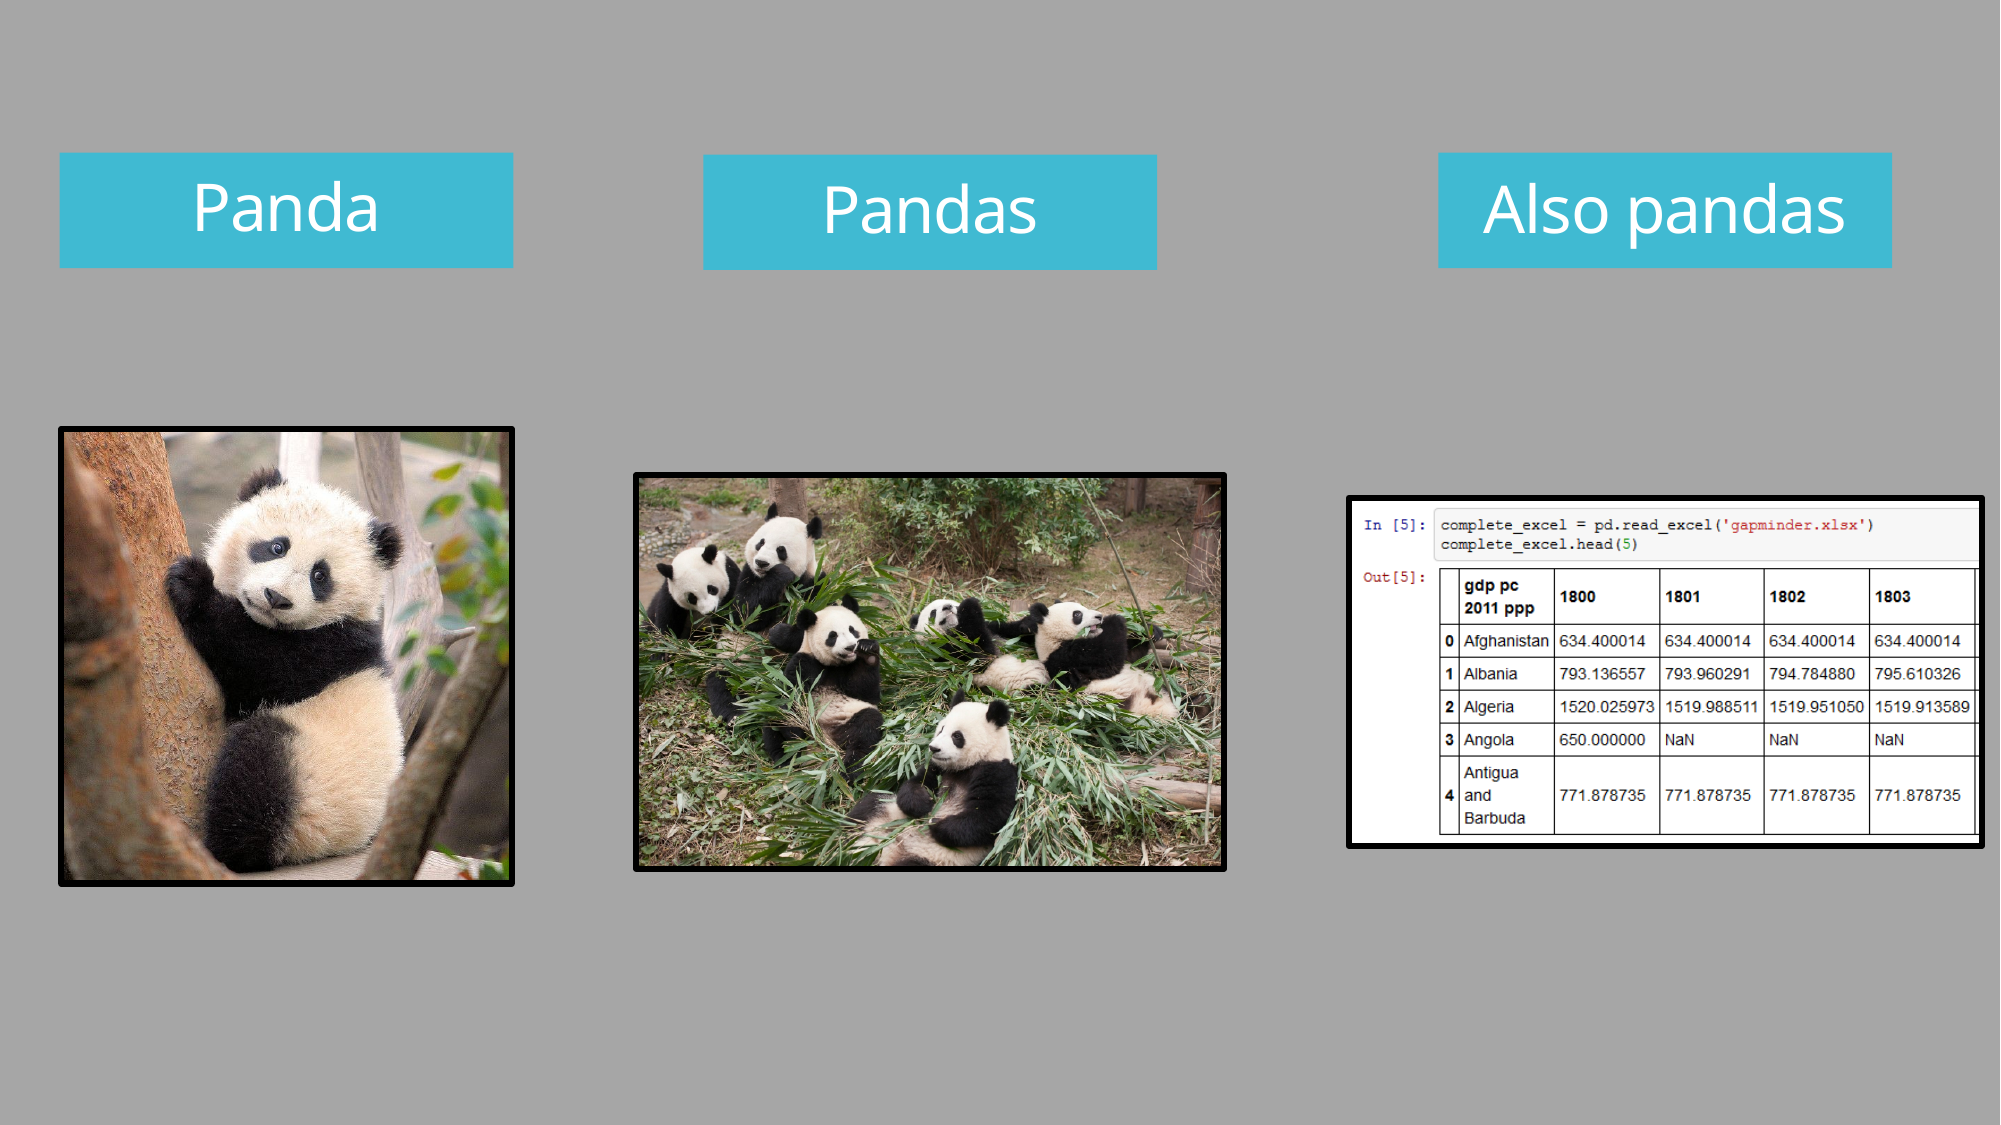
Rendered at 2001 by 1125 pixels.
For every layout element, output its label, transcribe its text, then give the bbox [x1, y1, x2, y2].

text_box Also pandas [1468, 161, 1863, 264]
text_box [59, 152, 514, 269]
text_box [702, 154, 1158, 271]
text_box Pandas [805, 161, 1056, 264]
text_box [1438, 152, 1893, 269]
picture [639, 477, 1222, 866]
text_box Panda [173, 159, 400, 262]
picture [64, 431, 509, 881]
picture [1351, 500, 1980, 843]
